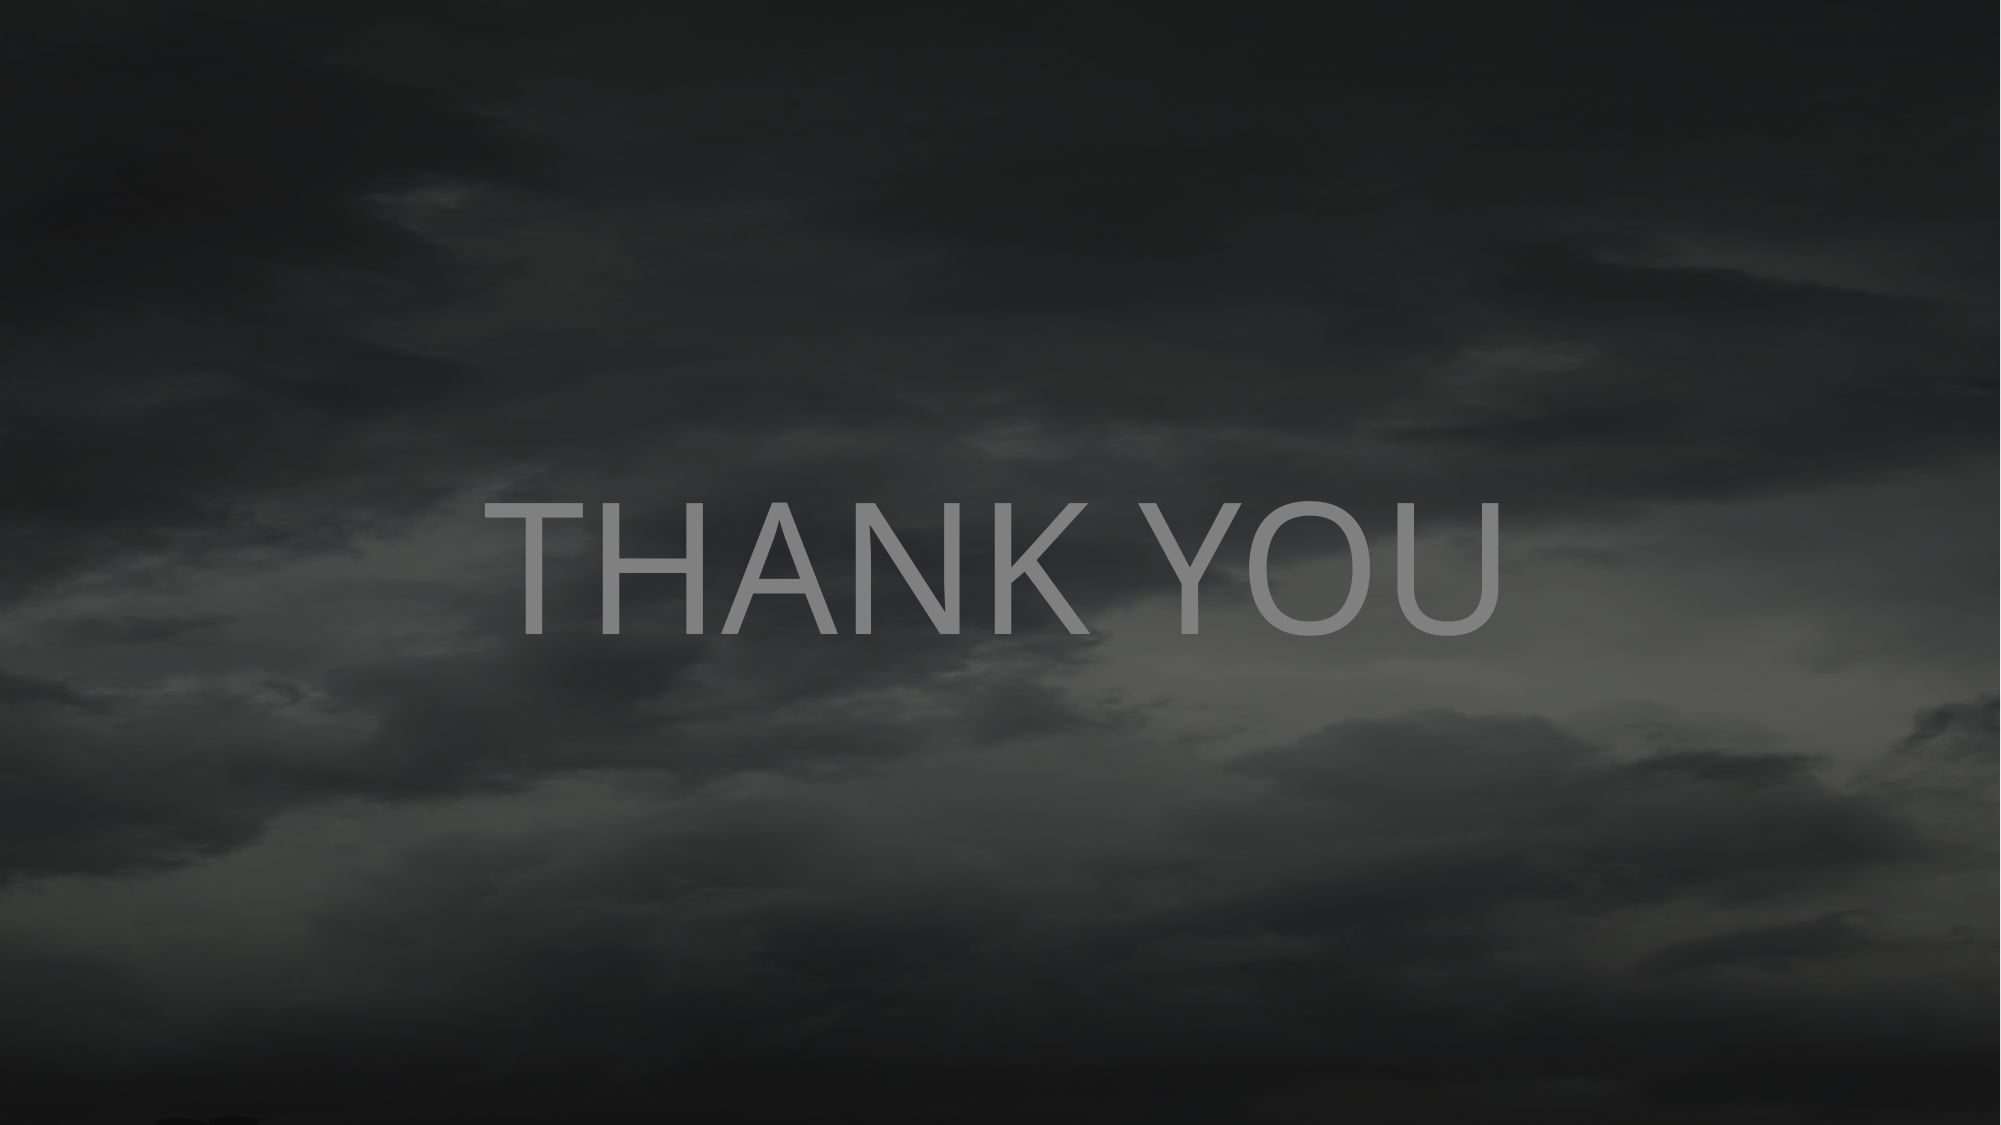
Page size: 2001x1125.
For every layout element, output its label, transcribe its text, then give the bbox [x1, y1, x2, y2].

text_box THANK YOU [306, 443, 1694, 679]
text_box [0, 0, 2000, 1125]
